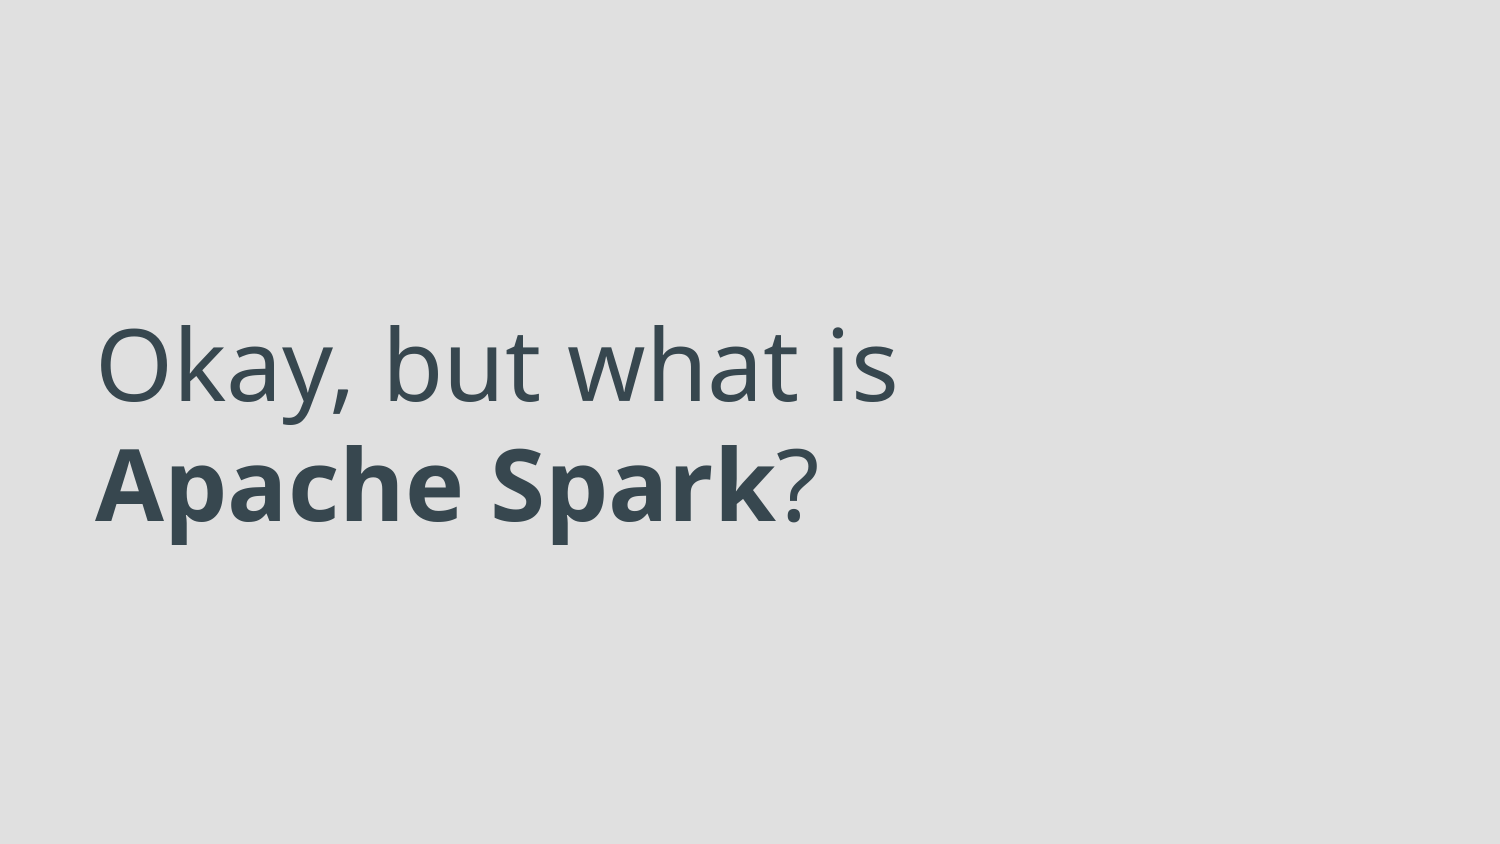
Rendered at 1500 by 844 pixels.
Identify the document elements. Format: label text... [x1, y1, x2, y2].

title Okay, but what is Apache Spark? [80, 86, 1102, 758]
